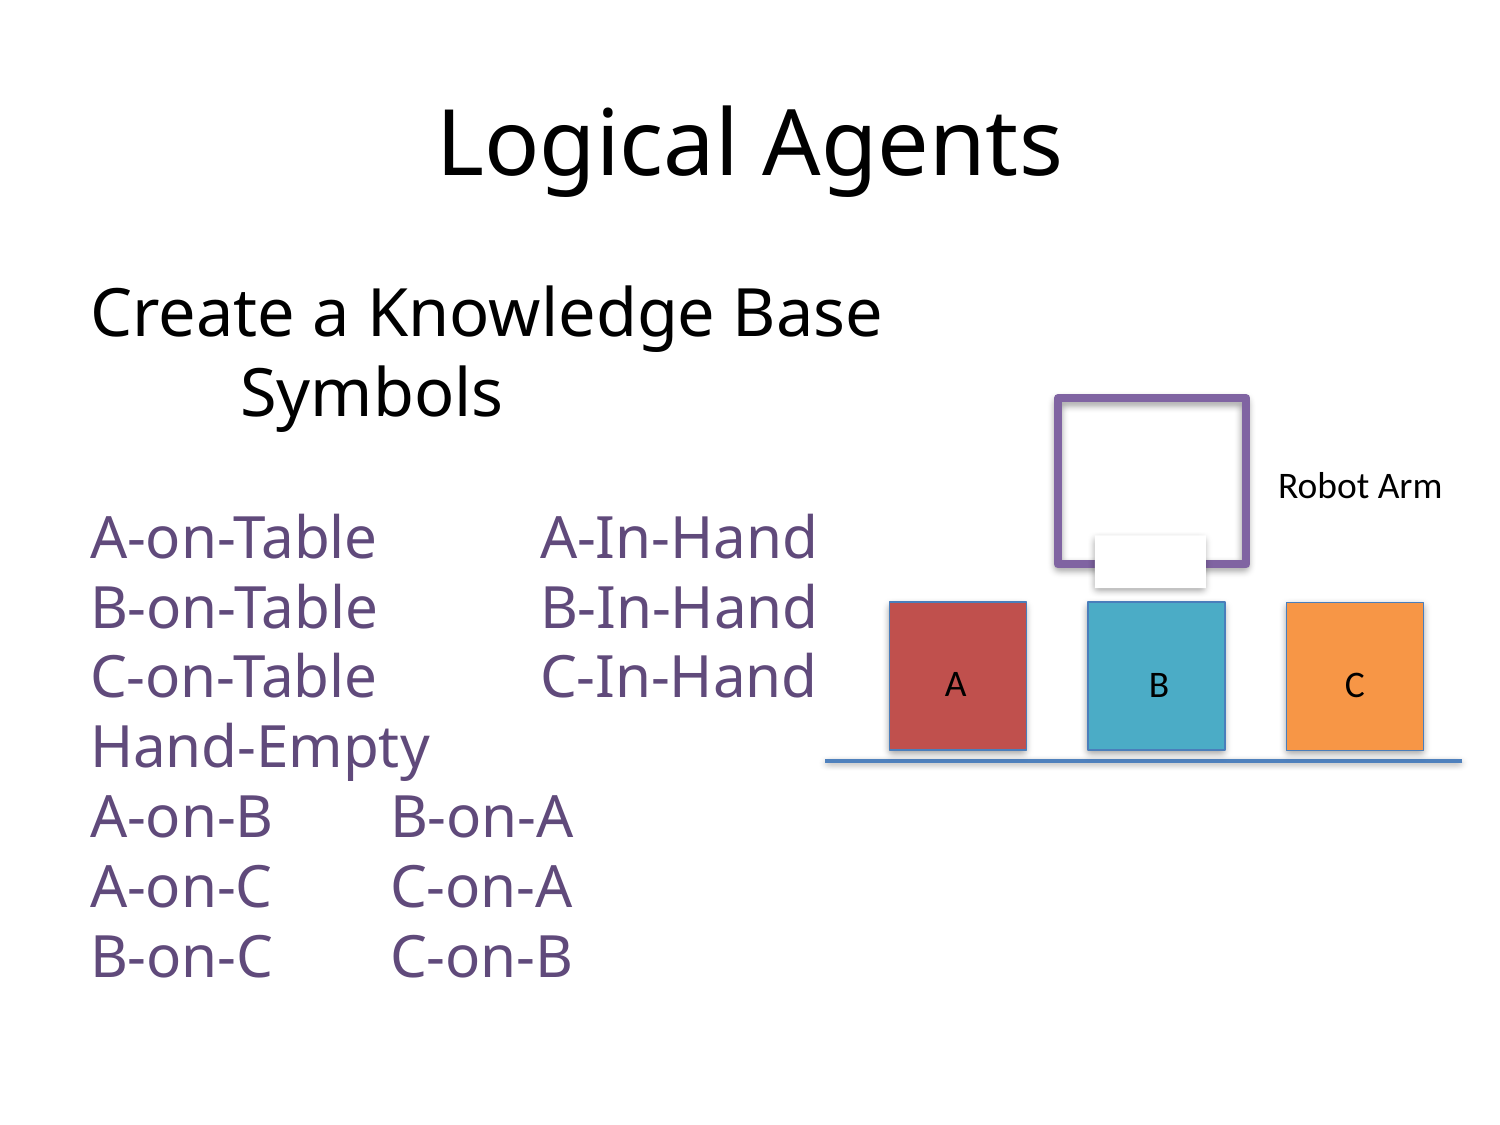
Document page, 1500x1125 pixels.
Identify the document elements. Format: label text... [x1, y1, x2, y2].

text_box B [1134, 652, 1185, 712]
list Create a Knowledge Base Symbols A-on-Table A-In-Hand B-on-Table B-In-Hand C-on-Table C-In-Hand Hand-Empty A-on-B B-on-A A-on-C C-on-A B-on-C C-on-B [75, 262, 1500, 1125]
text_box [889, 601, 1027, 751]
title Logical Agents [0, 45, 1500, 233]
text_box Robot Arm [1263, 454, 1458, 514]
text_box C [1330, 652, 1380, 712]
text_box A [929, 652, 982, 712]
text_box [1087, 601, 1226, 751]
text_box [1057, 398, 1247, 589]
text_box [829, 604, 1458, 759]
text_box [1286, 602, 1424, 751]
